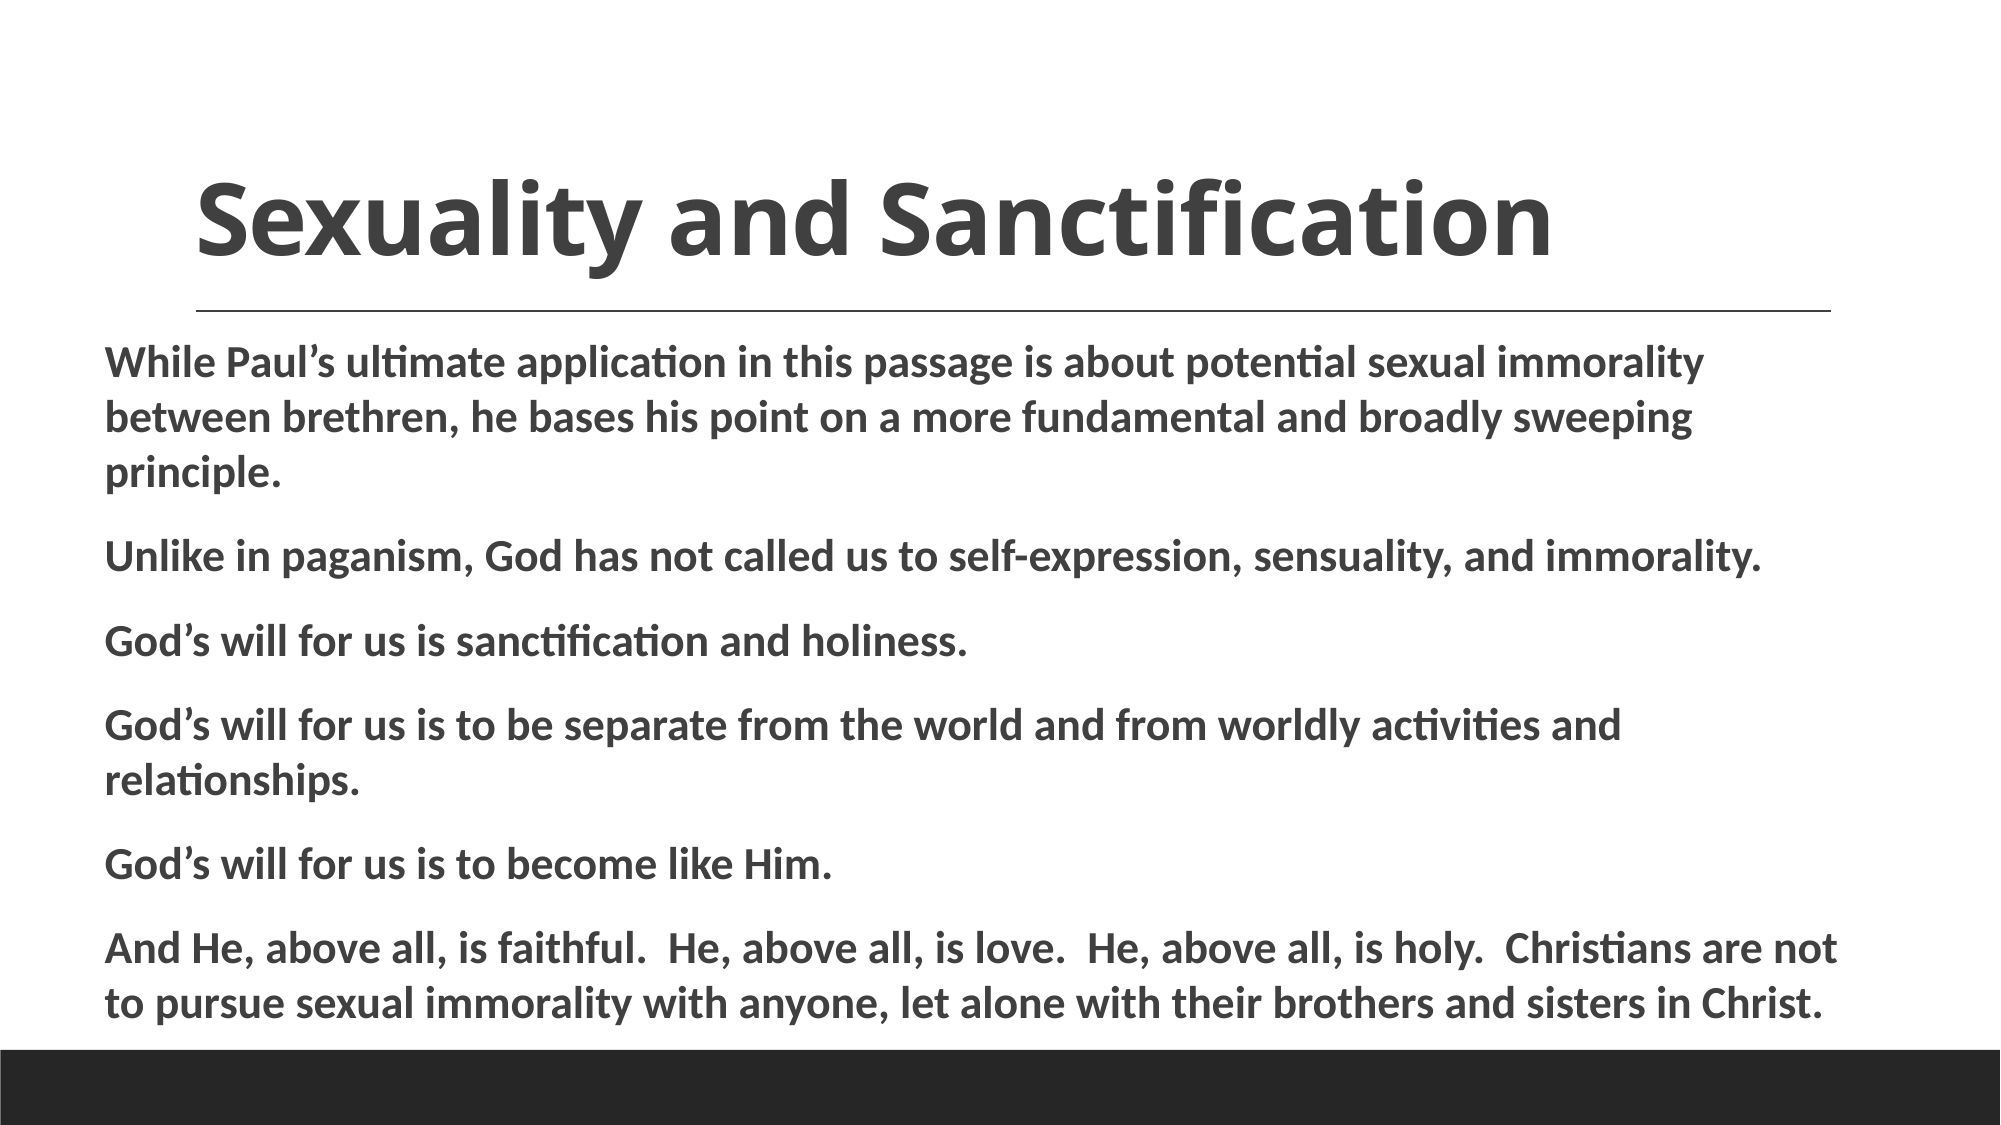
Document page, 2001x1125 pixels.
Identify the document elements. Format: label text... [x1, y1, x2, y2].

list While Paul’s ultimate application in this passage is about potential sexual immorality between brethren, he bases his point on a more fundamental and broadly sweeping principle. Unlike in paganism, God has not called us to self-expression, sensuality, and immorality. God’s will for us is sanctification and holiness. God’s will for us is to be separate from the world and from worldly activities and relationships. God’s will for us is to become like Him. And He, above all, is faithful. He, above all, is love. He, above all, is holy. Christians are not to pursue sexual immorality with anyone, let alone with their brothers and sisters in Christ. [89, 324, 1880, 942]
title Sexuality and Sanctification [180, 47, 1830, 285]
